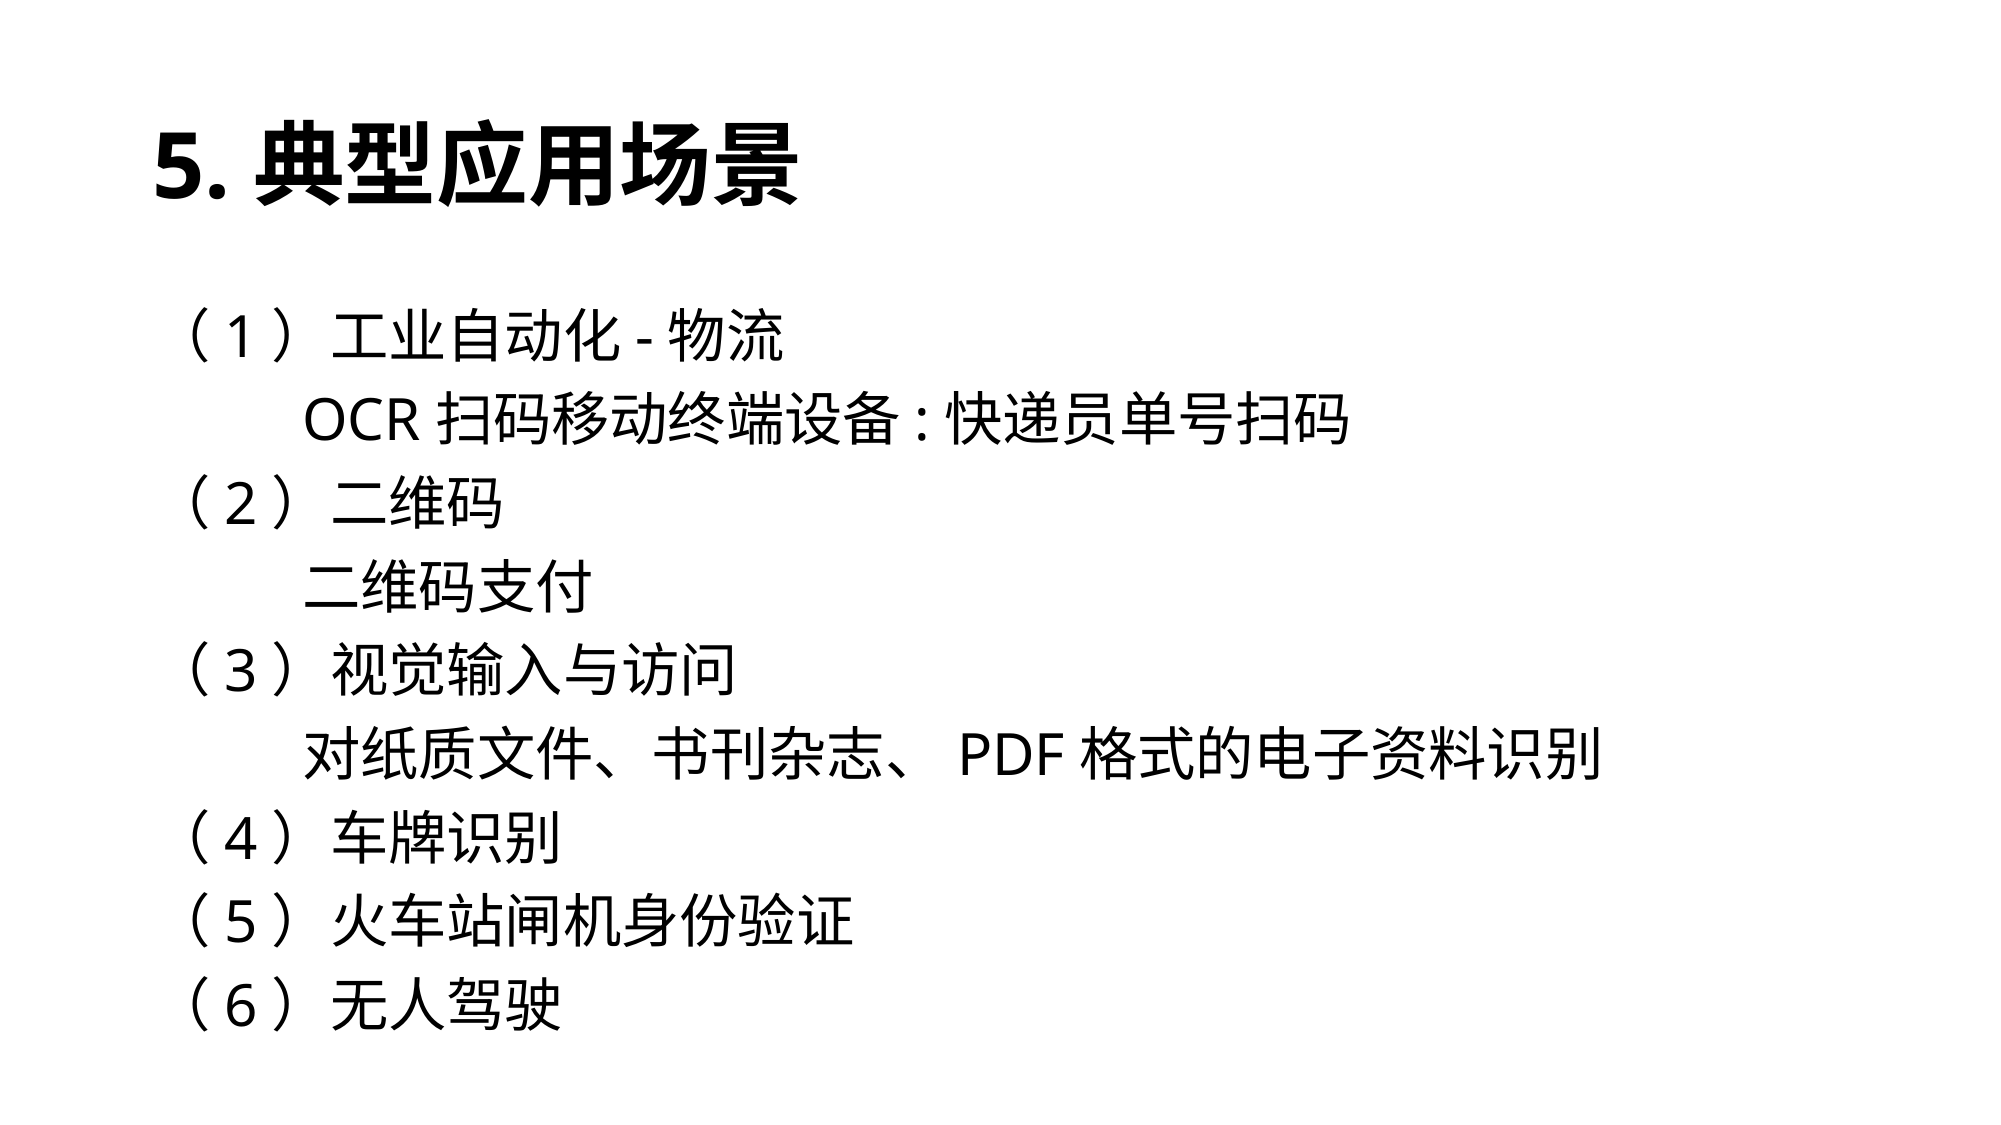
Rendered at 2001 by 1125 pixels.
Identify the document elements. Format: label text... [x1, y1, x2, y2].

list （1）工业自动化-物流 OCR扫码移动终端设备:快递员单号扫码 （2）二维码 二维码支付 （3）视觉输入与访问 对纸质文件、书刊杂志、PDF格式的电子资料识别 （4）车牌识别 （5）火车站闸机身份验证 （6）无人驾驶 [137, 299, 1863, 1125]
title 5.典型应用场景 [137, 59, 1863, 278]
